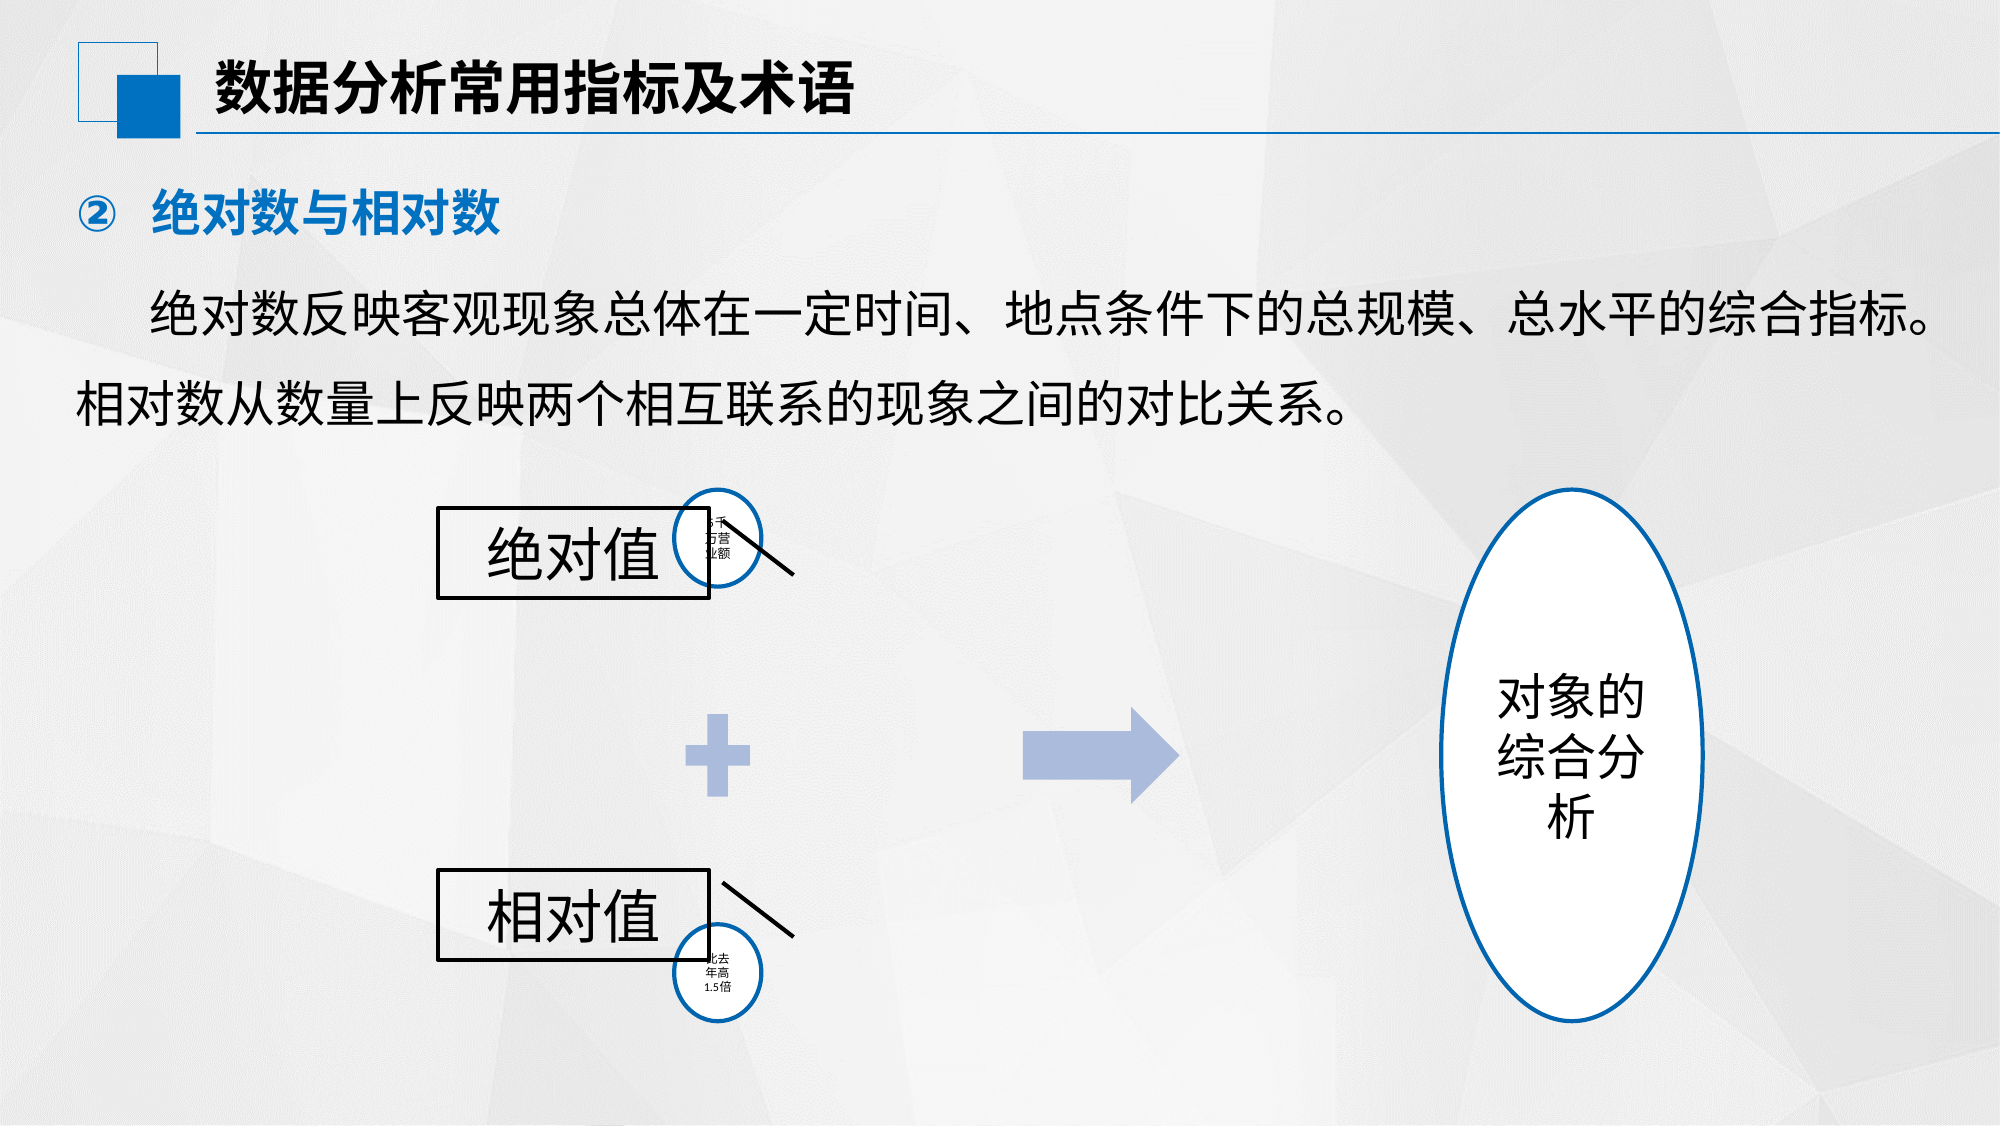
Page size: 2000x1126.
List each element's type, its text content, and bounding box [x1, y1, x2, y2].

picture [0, 0, 2000, 1126]
text_box 绝对数反映客观现象总体在一定时间、地点条件下的总规模、总水平的综合指标。相对数从数量上反映两个相互联系的现象之间的对比关系。 [61, 244, 1924, 530]
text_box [673, 489, 1703, 1022]
text_box 绝对数与相对数 [61, 173, 922, 244]
title 数据分析常用指标及术语 [194, 42, 988, 130]
text_box 相对值 [436, 868, 668, 962]
text_box 绝对值 [436, 506, 668, 600]
